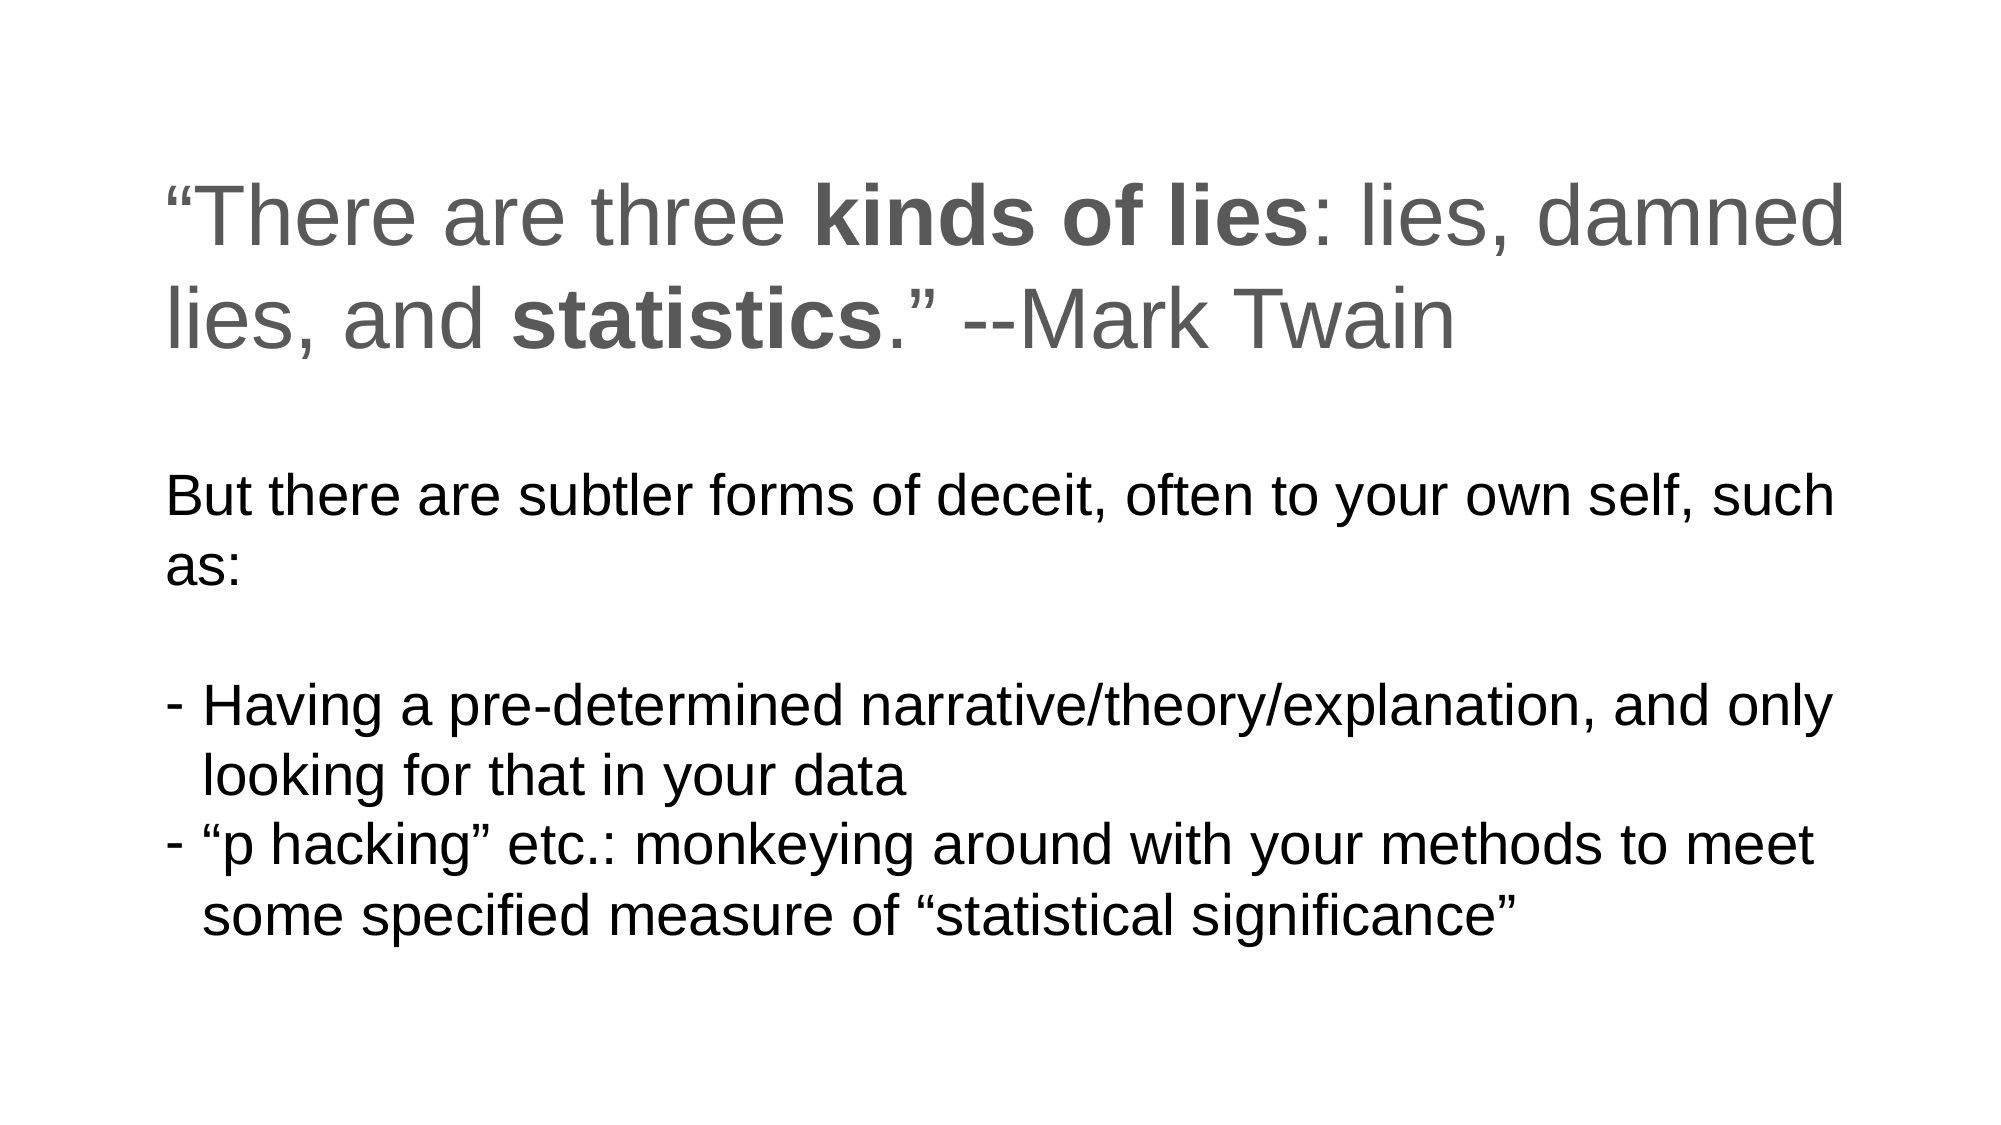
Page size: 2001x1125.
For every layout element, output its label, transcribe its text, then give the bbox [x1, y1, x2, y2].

list But there are subtler forms of deceit, often to your own self, such as: Having a pre-determined narrative/theory/explanation, and only looking for that in your data “p hacking” etc.: monkeying around with your methods to meet some specified measure of “statistical significance” [150, 450, 1875, 975]
title “There are three kinds of lies: lies, damned lies, and statistics.” --Mark Twain [150, 149, 1875, 375]
